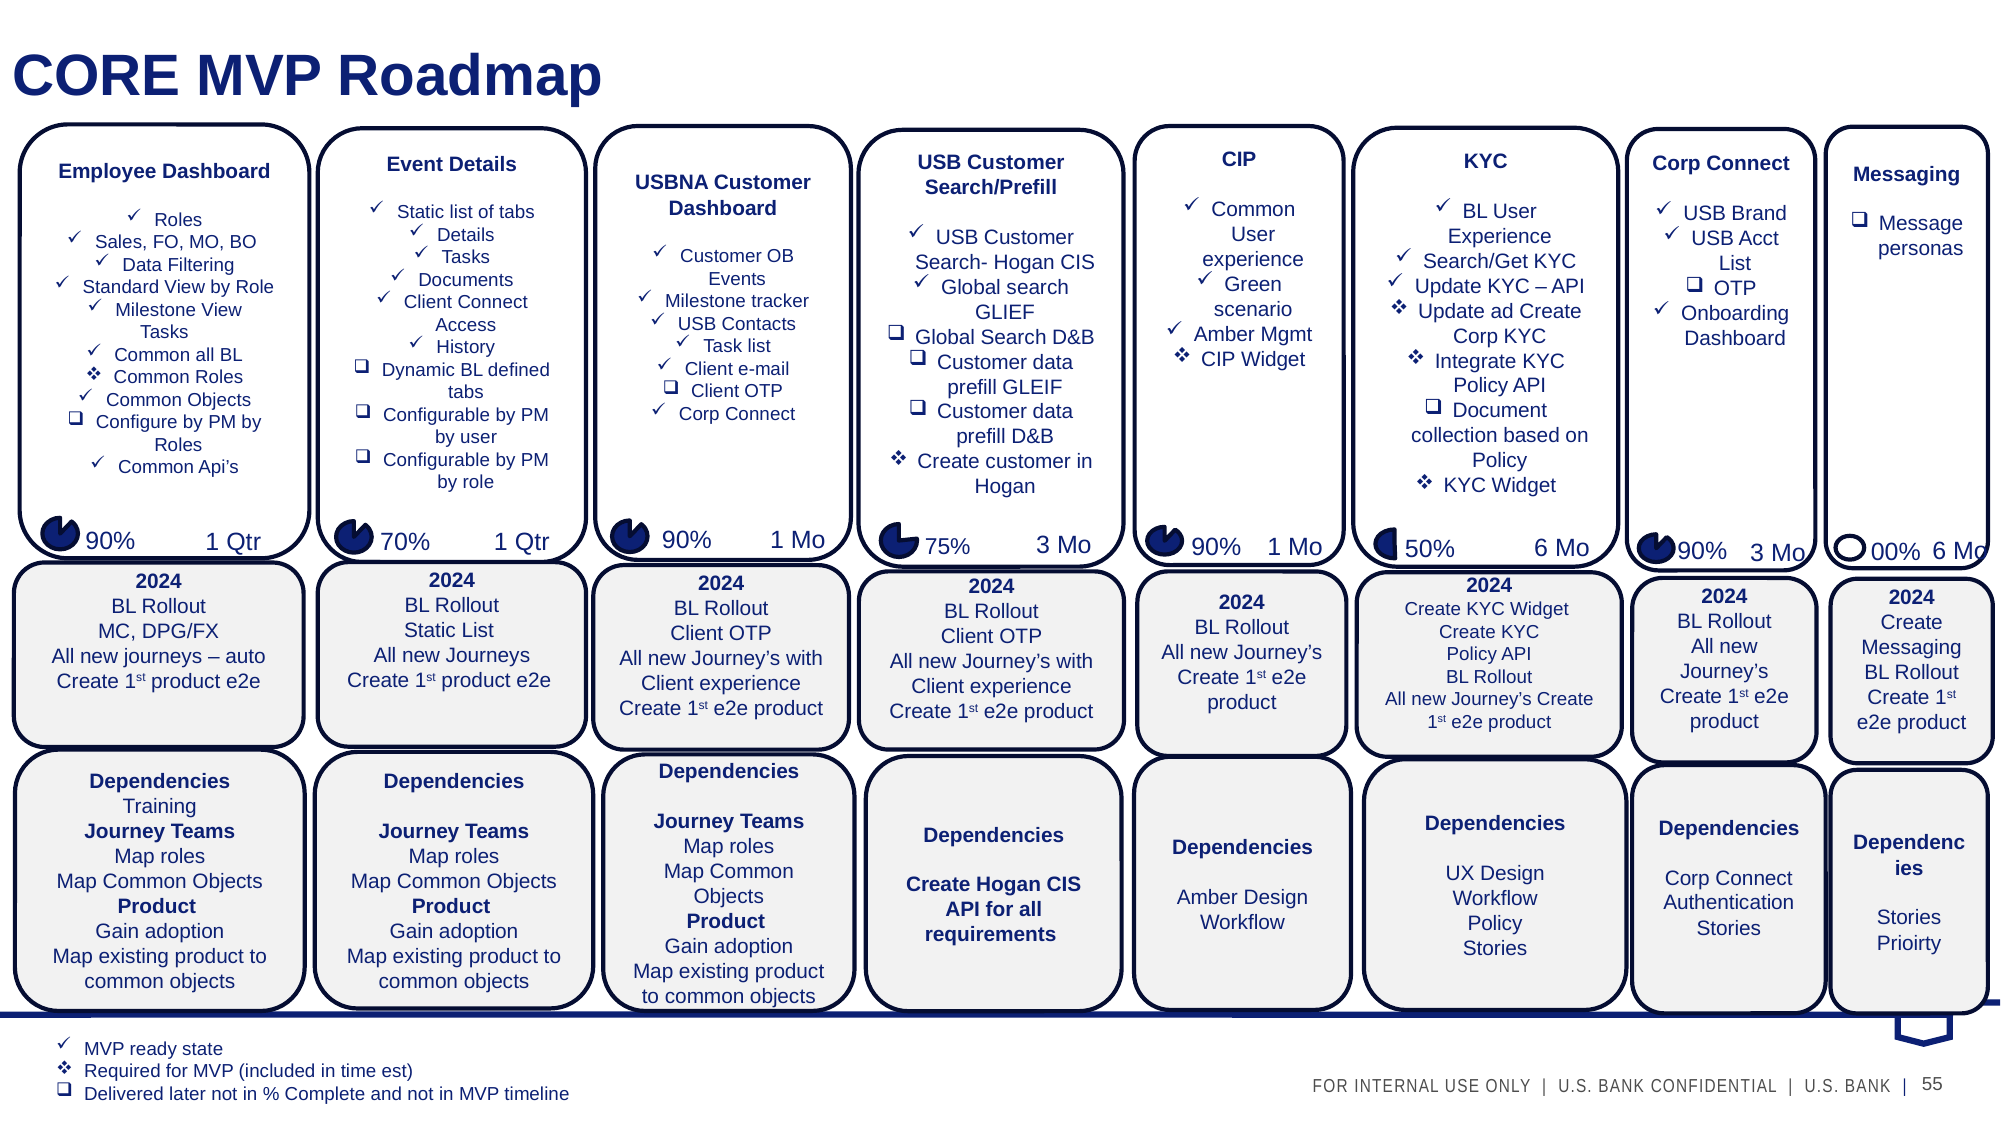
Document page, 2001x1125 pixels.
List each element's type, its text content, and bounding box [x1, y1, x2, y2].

text_box USBNA Customer Dashboard Customer OB Events Milestone tracker USB Contacts Task list Client e-mail Client OTP Corp Connect [593, 123, 854, 562]
text_box CIP Common User experience Green scenario Amber Mgmt CIP Widget [1132, 123, 1346, 568]
text_box [1636, 532, 1662, 565]
text_box Dependencies Journey Teams Map roles Map Common Objects Product Gain adoption Map existing product to common objects [312, 749, 596, 1011]
text_box 75% [909, 523, 1021, 567]
text_box 3 Mo [1735, 528, 1837, 574]
text_box 1 Mo [1252, 522, 1354, 568]
text_box 90% [1176, 523, 1252, 568]
text_box 1 Qtr [472, 517, 574, 563]
text_box [1837, 533, 1867, 562]
text_box Event Details Static list of tabs Details Tasks Documents Client Connect Access History Dynamic BL defined tabs Configurable by PM by user Configurable by PM by role [315, 126, 589, 560]
text_box 1 Qtr [169, 517, 292, 563]
text_box 2024 BL Rollout Static List All new Journeys Create 1st product e2e [315, 559, 589, 749]
text_box 2024 BL Rollout Client OTP All new Journey’s with Client experience Create 1st e2e product [591, 562, 852, 752]
text_box 2024 BL Rollout All new Journey’s Create 1st e2e product [1135, 569, 1349, 757]
text_box KYC BL User Experience Search/Get KYC Update KYC – API Update ad Create Corp KYC Integrate KYC Policy API Document collection based on Policy KYC Widget [1351, 125, 1621, 569]
text_box Dependencies Corp Connect Authentication Stories [1630, 763, 1828, 1016]
text_box Messaging Message personas [1823, 124, 1991, 538]
text_box 2024 Create KYC Widget Create KYC Policy API BL Rollout All new Journey’s Create 1st e2e product [1354, 570, 1624, 759]
text_box [1373, 527, 1390, 560]
title CORE MVP Roadmap [12, 18, 1813, 108]
text_box USB Customer Search/Prefill USB Customer Search- Hogan CIS Global search GLIEF Global Search D&B Customer data prefill GLEIF Customer data prefill D&B Create customer in Hogan [856, 127, 1126, 569]
text_box [1145, 524, 1176, 557]
text_box 6 Mo [1519, 524, 1621, 569]
text_box 2024 Create Messaging BL Rollout Create 1st e2e product [1828, 576, 1995, 766]
text_box Dependencies Create Hogan CIS API for all requirements [863, 753, 1124, 1014]
text_box 3 Mo [1021, 521, 1123, 567]
text_box 2024 BL Rollout All new Journey’s Create 1st e2e product [1630, 575, 1819, 764]
text_box [334, 519, 374, 555]
text_box 6 Mo [1917, 527, 2000, 573]
text_box 90% [647, 516, 755, 562]
text_box MVP ready state Required for MVP (included in time est) Delivered later not in % Complete and not in MVP timeline [41, 1028, 584, 1125]
text_box 2024 BL Rollout MC, DPG/FX All new journeys – auto Create 1st product e2e [11, 560, 306, 750]
text_box 2024 BL Rollout Client OTP All new Journey’s with Client experience Create 1st e2e product [856, 569, 1127, 752]
text_box 90% [70, 517, 156, 563]
text_box 00% [1855, 528, 1917, 573]
text_box Dependencies Training Journey Teams Map roles Map Common Objects Product Gain adoption Map existing product to common objects [12, 747, 307, 1014]
text_box [40, 515, 70, 552]
text_box 90% [1815, 514, 1823, 528]
text_box [609, 518, 647, 555]
text_box Dependencies Journey Teams Map roles Map Common Objects Product Gain adoption Map existing product to common objects [601, 752, 857, 1014]
text_box Dependencies Stories Prioirty [1828, 767, 1990, 1016]
text_box Dependencies Amber Design Workflow [1131, 754, 1354, 1013]
text_box 70% [365, 518, 511, 564]
text_box Employee Dashboard Roles Sales, FO, MO, BO Data Filtering Standard View by Role Milestone View Tasks Common all BL Common Roles Common Objects Configure by PM by Roles Common Api’s [17, 122, 312, 560]
text_box Corp Connect USB Brand USB Acct List OTP Onboarding Dashboard [1624, 126, 1818, 573]
text_box 50% [1390, 525, 1535, 570]
text_box 1 Mo [755, 516, 857, 562]
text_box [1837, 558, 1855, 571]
text_box [878, 521, 909, 560]
text_box 90% [1662, 527, 1808, 573]
text_box Dependencies UX Design Workflow Policy Stories [1361, 757, 1629, 1013]
